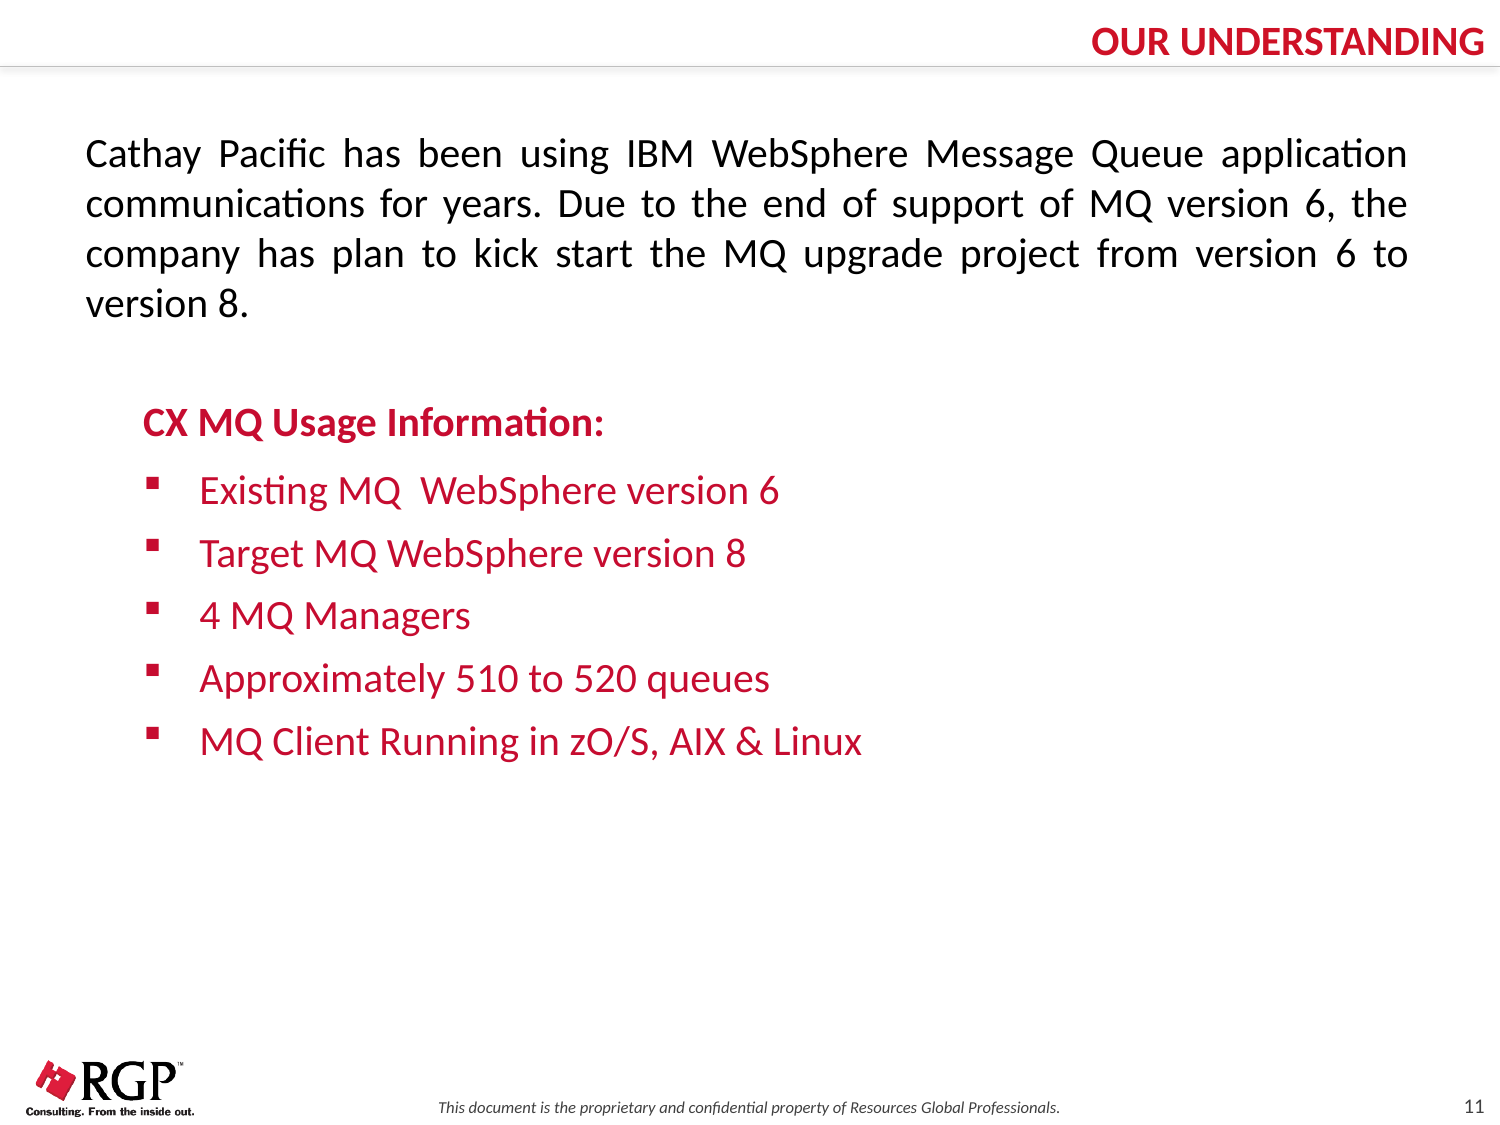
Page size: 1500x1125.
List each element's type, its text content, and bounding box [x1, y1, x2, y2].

list OUR UNDERSTANDING [601, 3, 1500, 67]
text_box Cathay Pacific has been using IBM WebSphere Message Queue application communications for years. Due to the end of support of MQ version 6, the company has plan to kick start the MQ upgrade project from version 6 to version 8. [70, 118, 1424, 333]
text_box CX MQ Usage Information: Existing MQ WebSphere version 6 Target MQ WebSphere version 8 4 MQ Managers Approximately 510 to 520 queues MQ Client Running in zO/S, AIX & Linux [128, 386, 1424, 771]
picture [26, 1060, 194, 1117]
